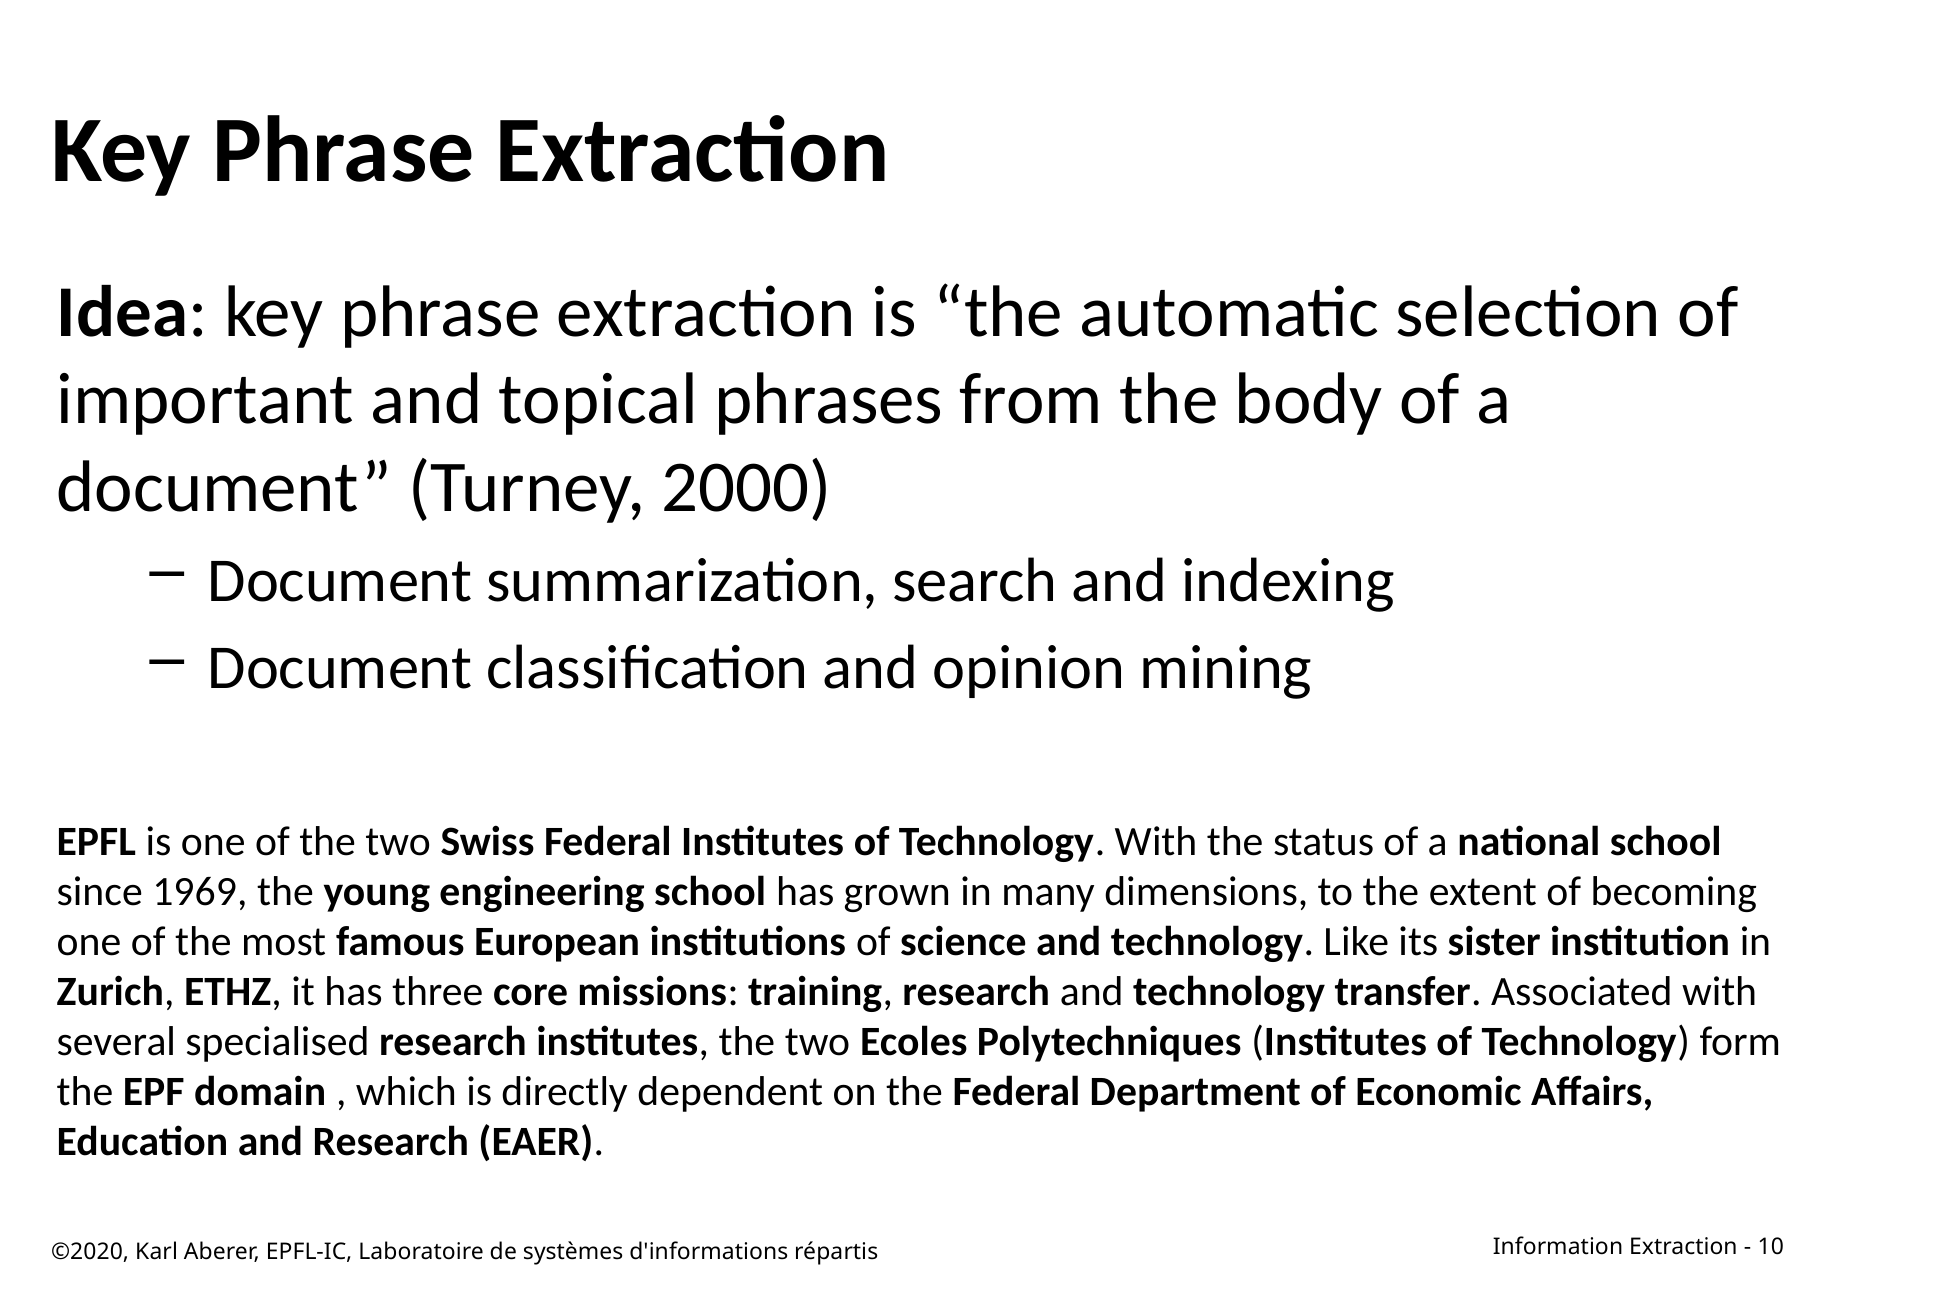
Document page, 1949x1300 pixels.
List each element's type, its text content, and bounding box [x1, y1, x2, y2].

list Idea: key phrase extraction is “the automatic selection of important and topical phrases from the body of a document” (Turney, 2000) Document summarization, search and indexing Document classification and opinion mining EPFL is one of the two Swiss Federal Institutes of Technology. With the status of a national school since 1969, the young engineering school has grown in many dimensions, to the extent of becoming one of the most famous European institutions of science and technology. Like its sister institution in Zurich, ETHZ, it has three core missions: training, research and technology transfer. Associated with several specialised research institutes, the two Ecoles Polytechniques (Institutes of Technology) form the EPF domain , which is directly dependent on the Federal Department of Economic Affairs, Education and Research (EAER). [37, 253, 1809, 1208]
footer ©2020, Karl Aberer, EPFL-IC, Laboratoire de systèmes d'informations répartis [32, 1227, 1284, 1271]
title Key Phrase Extraction [32, 57, 1803, 232]
